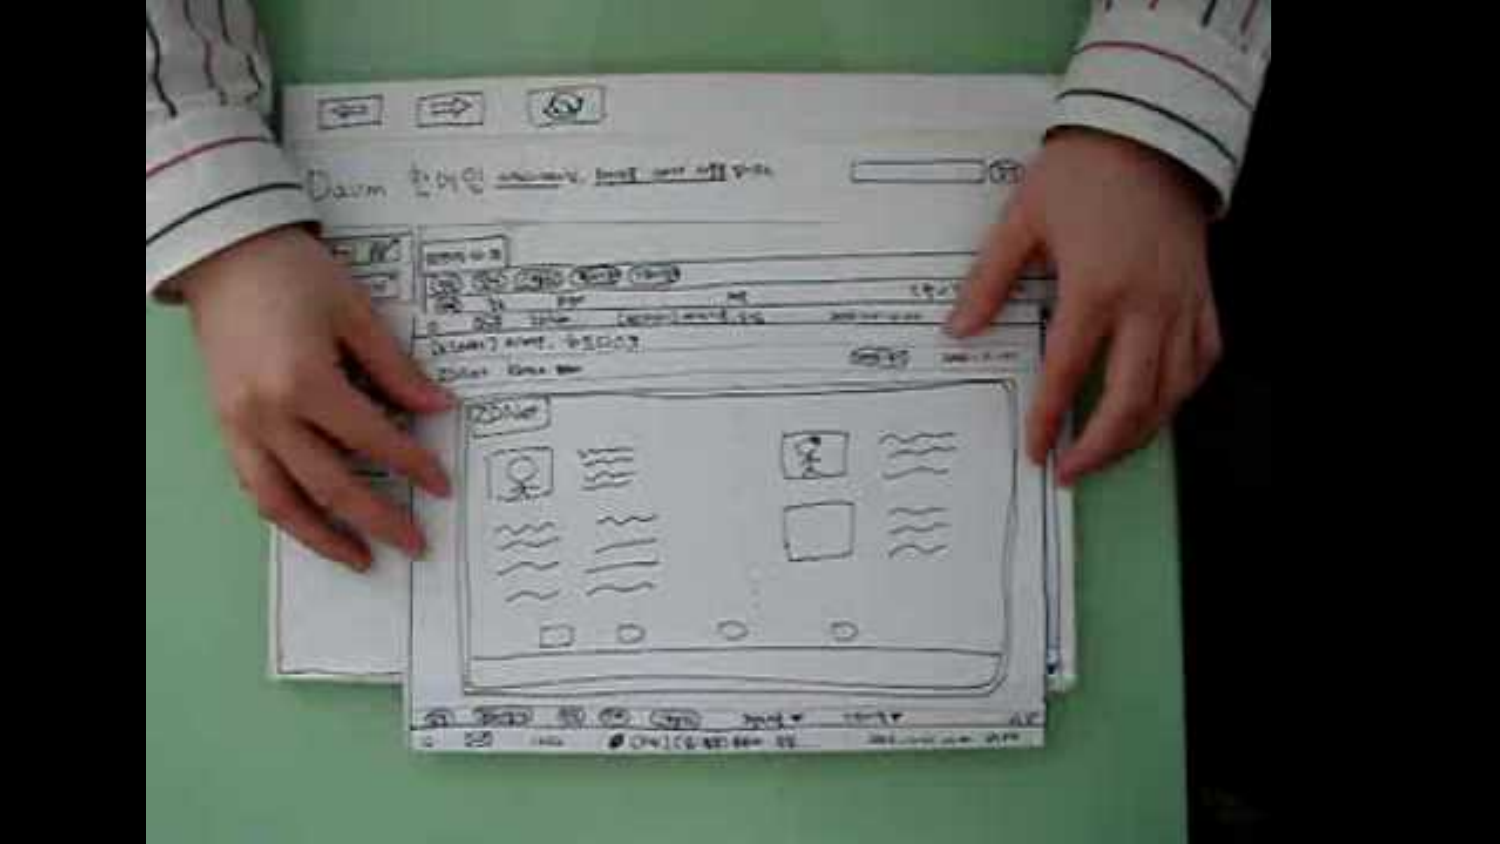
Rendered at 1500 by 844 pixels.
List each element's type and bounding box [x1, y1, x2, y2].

text_box [146, 0, 1272, 844]
